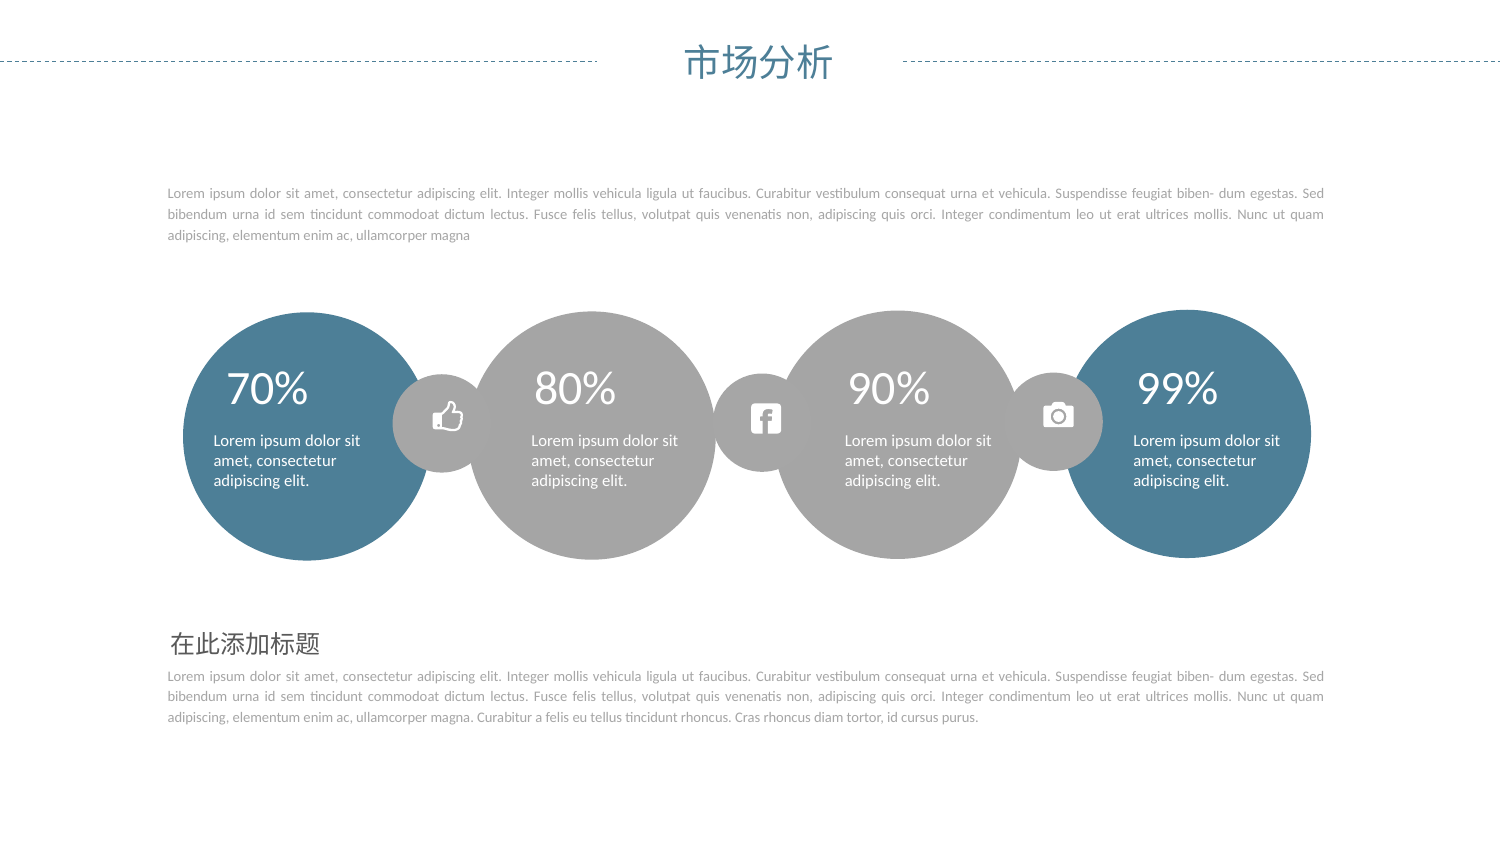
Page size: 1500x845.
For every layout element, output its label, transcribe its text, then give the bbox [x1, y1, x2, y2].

text_box 在此添加标题 [168, 624, 936, 663]
text_box [392, 374, 492, 473]
text_box Lorem ipsum dolor sit amet, consectetur adipiscing elit. Integer mollis vehicula ligula ut faucibus. Curabitur vestibulum consequat urna et vehicula. Suspendisse feugiat biben- dum egestas. Sed bibendum urna id sem tincidunt commodoat dictum lectus. Fusce felis tellus, volutpat quis venenatis non, adipiscing quis orci. Integer condimentum leo ut erat ultrices mollis. Nunc ut quam adipiscing, elementum enim ac, ullamcorper magna. Curabitur a felis eu tellus tincidunt rhoncus. Cras rhoncus diam tortor, id cursus purus. [167, 662, 1325, 722]
text_box [471, 311, 716, 560]
text_box Lorem ipsum dolor sit amet, consectetur adipiscing elit. Integer mollis vehicula ligula ut faucibus. Curabitur vestibulum consequat urna et vehicula. Suspendisse feugiat biben- dum egestas. Sed bibendum urna id sem tincidunt commodoat dictum lectus. Fusce felis tellus, volutpat quis venenatis non, adipiscing quis orci. Integer condimentum leo ut erat ultrices mollis. Nunc ut quam adipiscing, elementum enim ac, ullamcorper magna [167, 180, 1325, 239]
text_box [1043, 401, 1074, 428]
text_box [1068, 309, 1312, 559]
text_box [1004, 372, 1103, 471]
text_box Lorem ipsum dolor sit amet, consectetur adipiscing elit. [1130, 427, 1288, 490]
text_box [183, 312, 427, 561]
text_box [751, 403, 782, 434]
text_box Lorem ipsum dolor sit amet, consectetur adipiscing elit. [210, 427, 368, 490]
text_box 80% [531, 353, 668, 427]
text_box Lorem ipsum dolor sit amet, consectetur adipiscing elit. [842, 427, 1000, 490]
text_box [432, 400, 463, 432]
text_box [712, 373, 812, 472]
text_box 70% [223, 354, 361, 427]
text_box 99% [1133, 353, 1270, 427]
text_box [778, 310, 1020, 559]
text_box Lorem ipsum dolor sit amet, consectetur adipiscing elit. [528, 427, 686, 490]
text_box 90% [844, 353, 982, 427]
